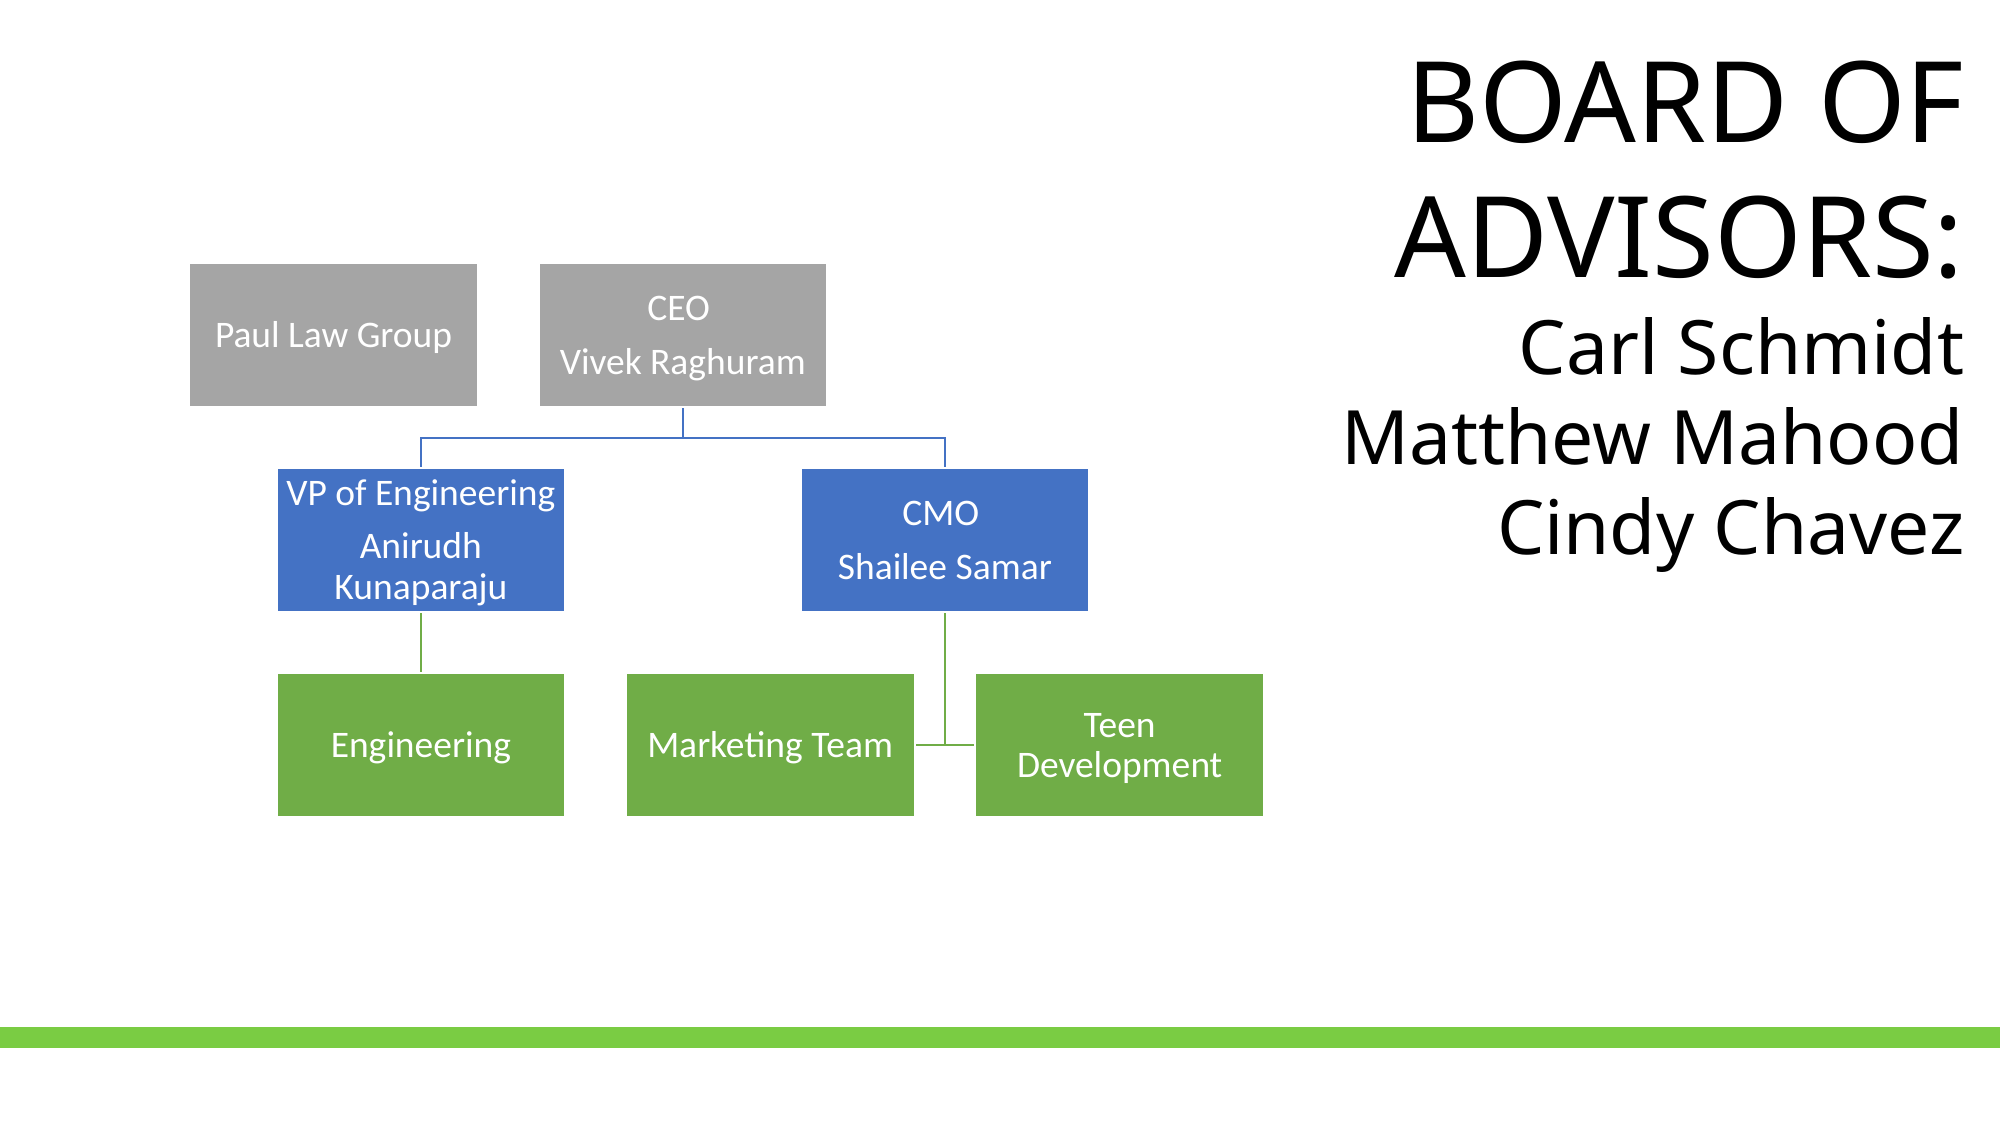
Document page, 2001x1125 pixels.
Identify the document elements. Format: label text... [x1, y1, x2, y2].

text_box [189, 177, 1265, 903]
text_box Board of Advisors: Carl Schmidt Matthew Mahood Cindy Chavez [1220, 22, 1980, 637]
